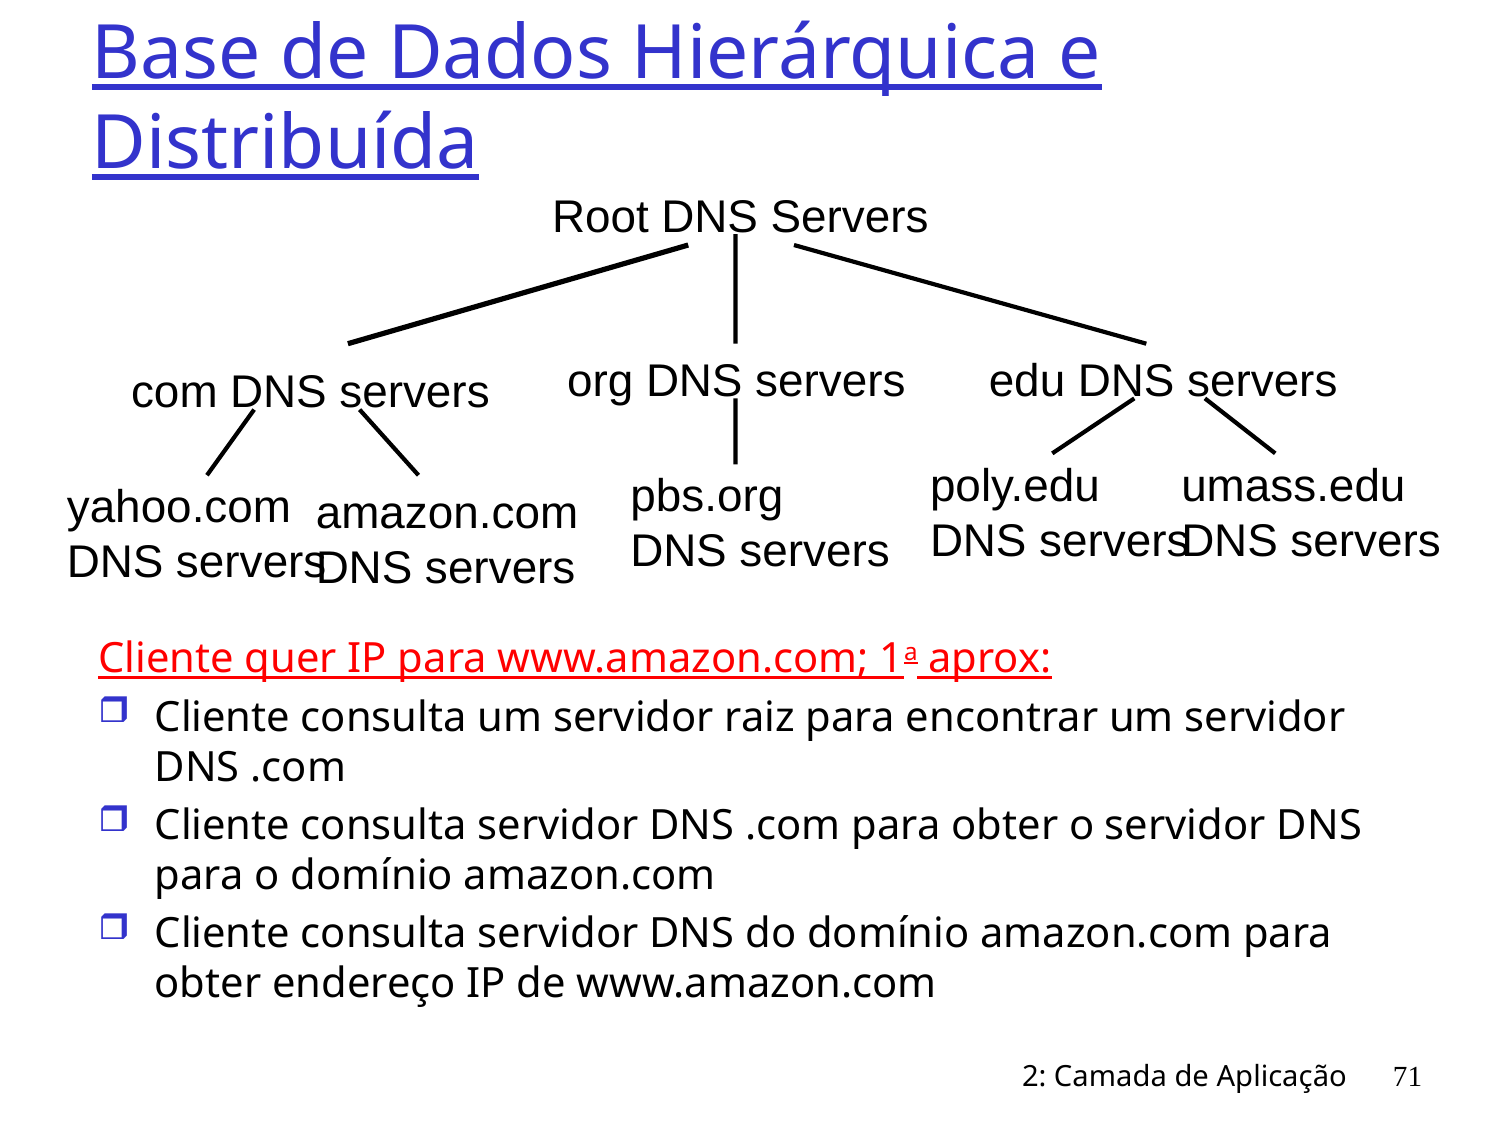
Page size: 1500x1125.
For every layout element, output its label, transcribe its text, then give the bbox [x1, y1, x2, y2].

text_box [75, 179, 1433, 581]
list Cliente quer IP para www.amazon.com; 1a aprox: Cliente consulta um servidor raiz para encontrar um servidor DNS .com Cliente consulta servidor DNS .com para obter o servidor DNS para o domínio amazon.com Cliente consulta servidor DNS do domínio amazon.com para obter endereço IP de www.amazon.com [83, 623, 1423, 1037]
slide_number 71 [1362, 1049, 1438, 1125]
title Base de Dados Hierárquica e Distribuída [76, 0, 1353, 177]
footer 2: Camada de Aplicação [887, 1049, 1362, 1125]
